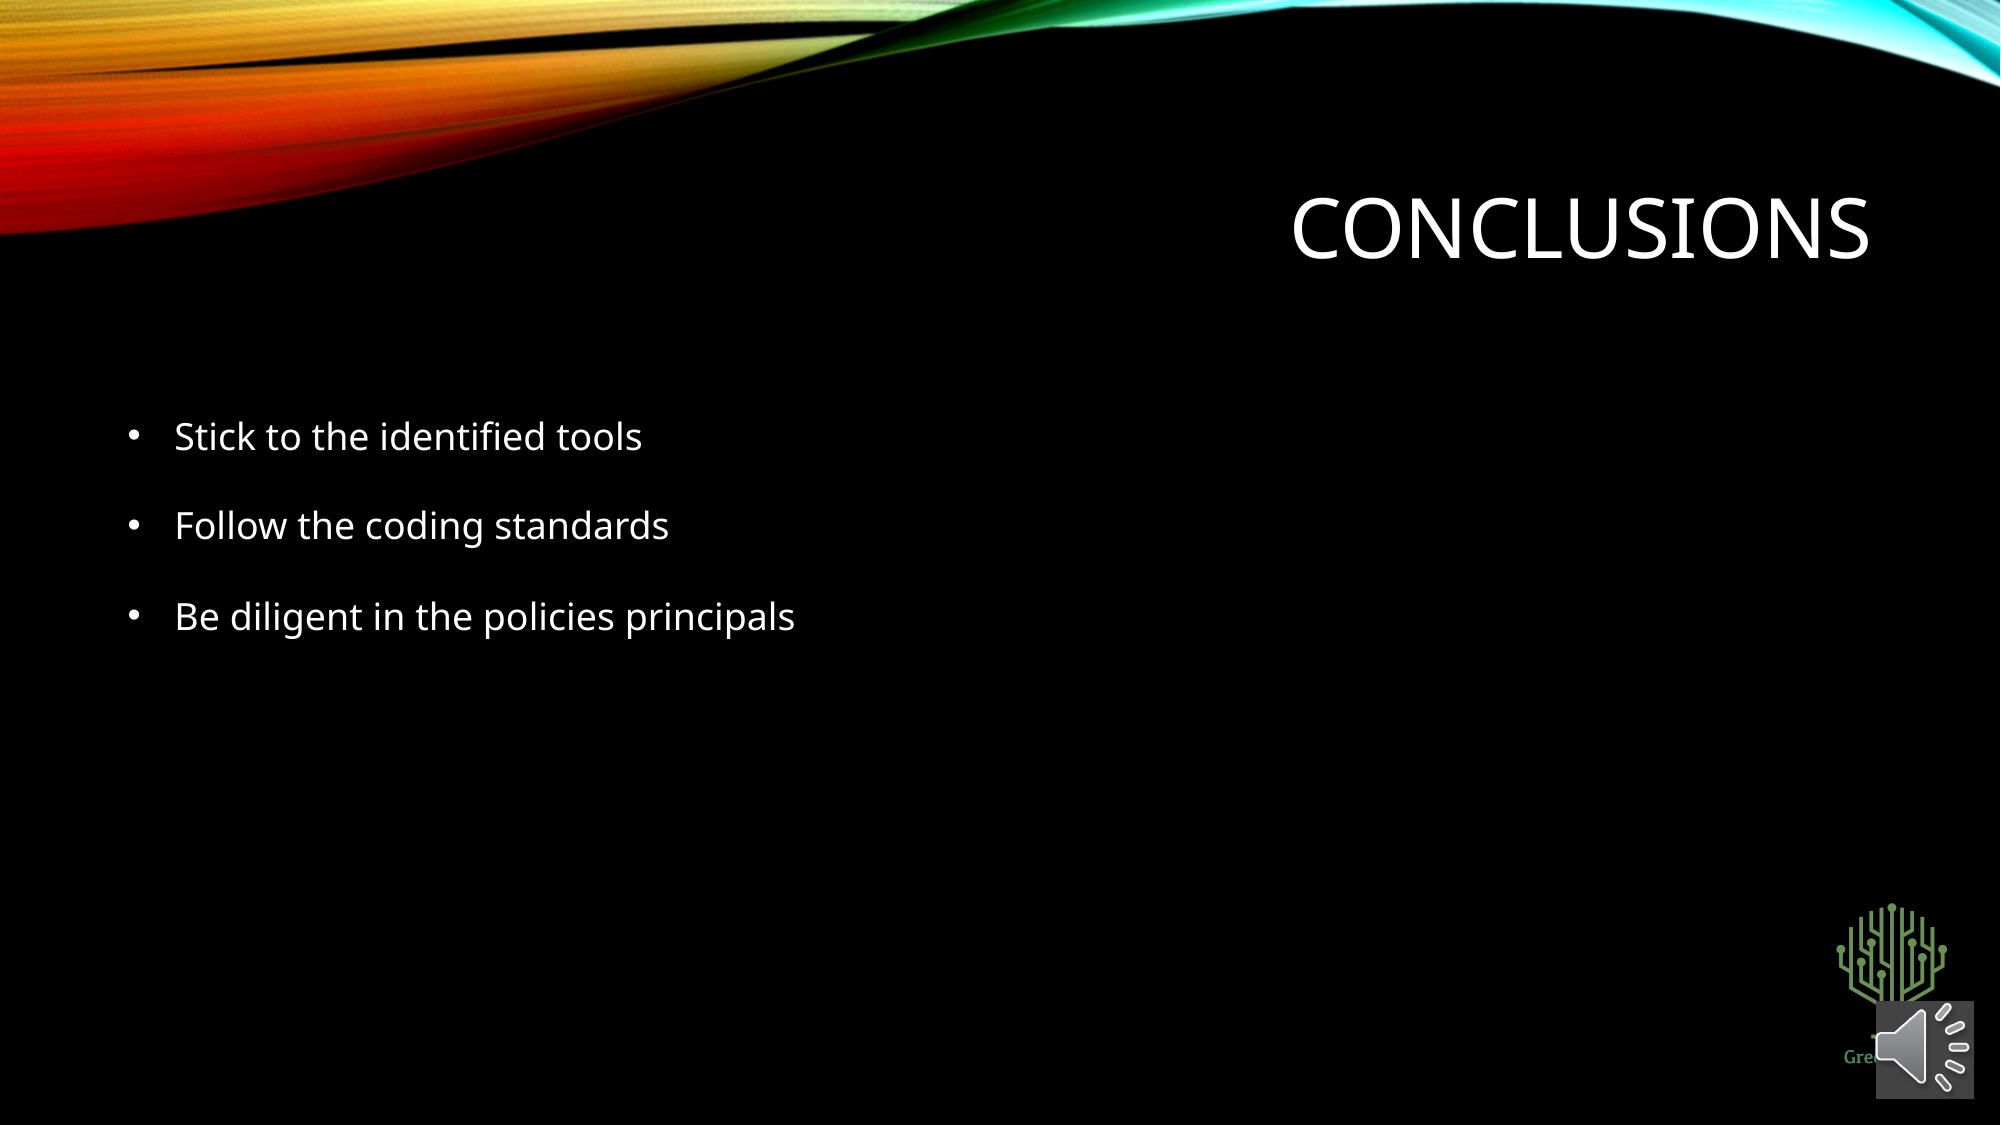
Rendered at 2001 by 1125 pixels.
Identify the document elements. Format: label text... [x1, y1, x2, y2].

title CONCLUSIONS [474, 125, 1888, 338]
list Stick to the identified tools Follow the coding standards Be diligent in the policies principals [112, 360, 1888, 1021]
picture [1817, 892, 1976, 1101]
picture [0, 0, 2000, 237]
